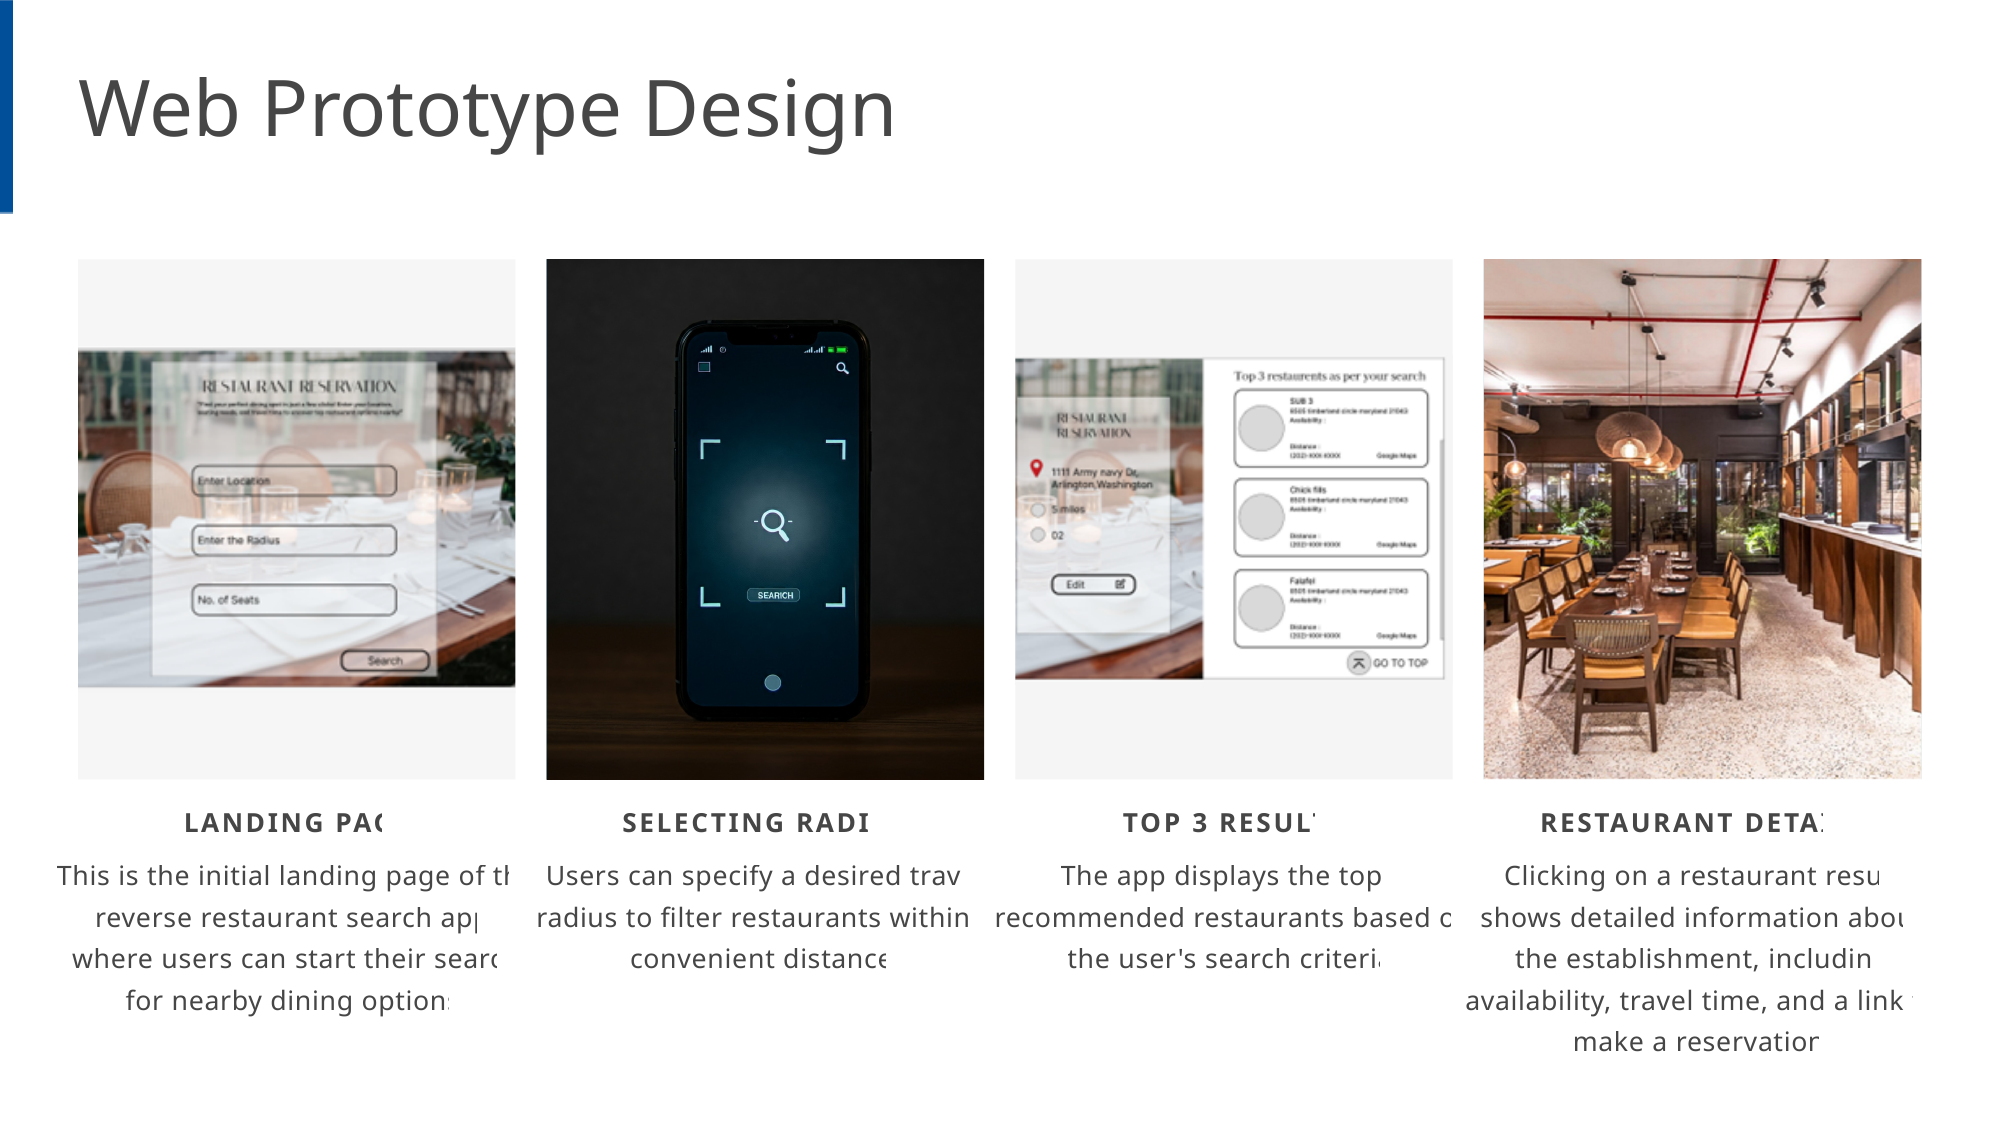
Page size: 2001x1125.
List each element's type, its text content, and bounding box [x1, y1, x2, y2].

text_box Users can specify a desired travel radius to filter restaurants within a convenient distance. [524, 849, 993, 975]
text_box SELECTING RADIUS [524, 802, 993, 839]
picture [77, 258, 516, 780]
picture [1015, 258, 1453, 780]
text_box TOP 3 RESULTS [993, 802, 1462, 839]
text_box The app displays the top 3 recommended restaurants based on the user's search criteria. [993, 849, 1462, 975]
text_box Web Prototype Design [78, 69, 2000, 153]
picture [1483, 258, 1922, 780]
text_box LANDING PAGE [56, 802, 524, 839]
text_box RESTAURANT DETAILS [1462, 802, 1944, 839]
picture [546, 258, 985, 780]
text_box This is the initial landing page of the reverse restaurant search app, where users can start their search for nearby dining options. [56, 849, 538, 1016]
picture [0, 0, 13, 215]
text_box Clicking on a restaurant result shows detailed information about the establishment, including availability, travel time, and a link to make a reservation. [1462, 849, 1944, 1057]
